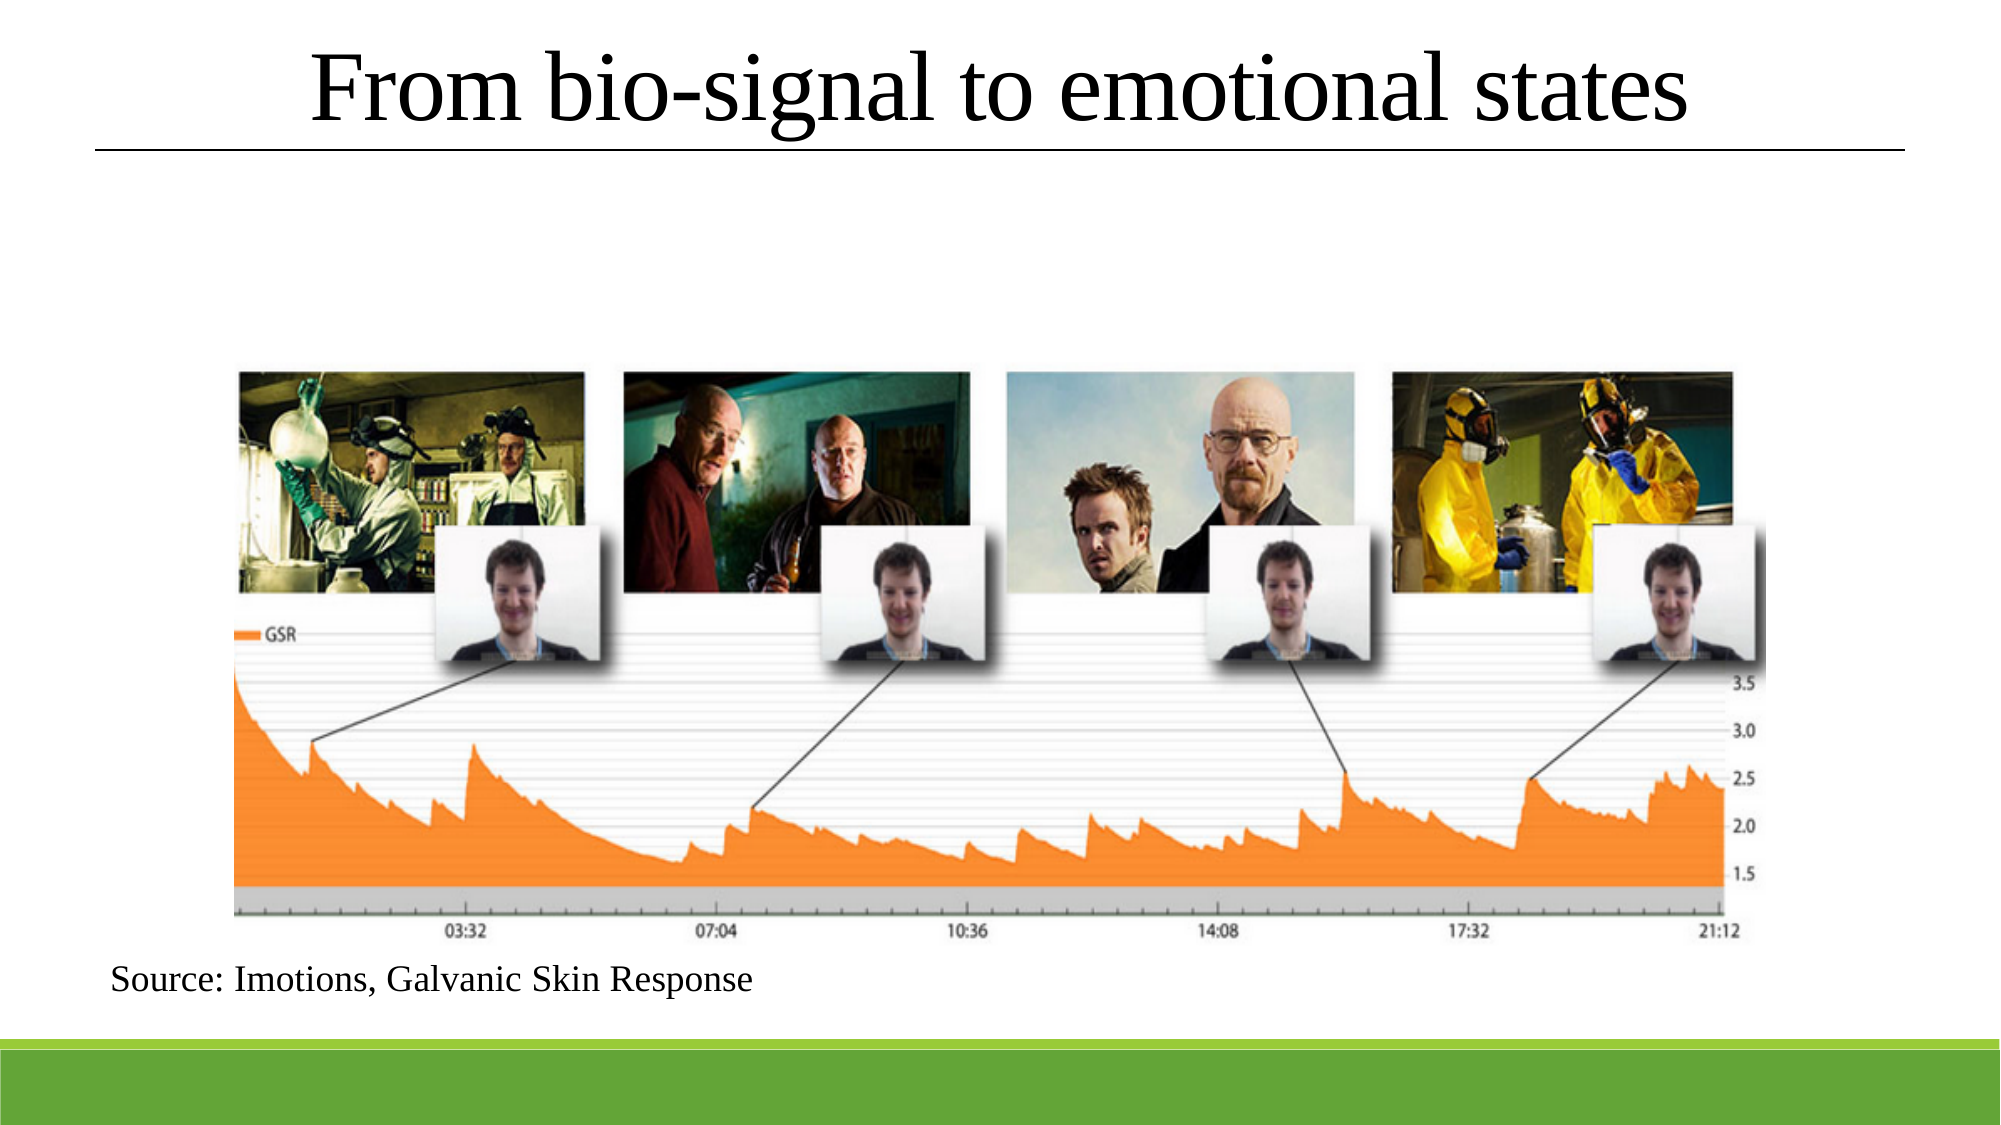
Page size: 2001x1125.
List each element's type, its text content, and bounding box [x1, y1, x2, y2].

text_box From bio-signal to emotional states [132, 31, 1868, 147]
picture [233, 360, 1767, 947]
text_box Source: Imotions, Galvanic Skin Response [95, 946, 794, 1006]
